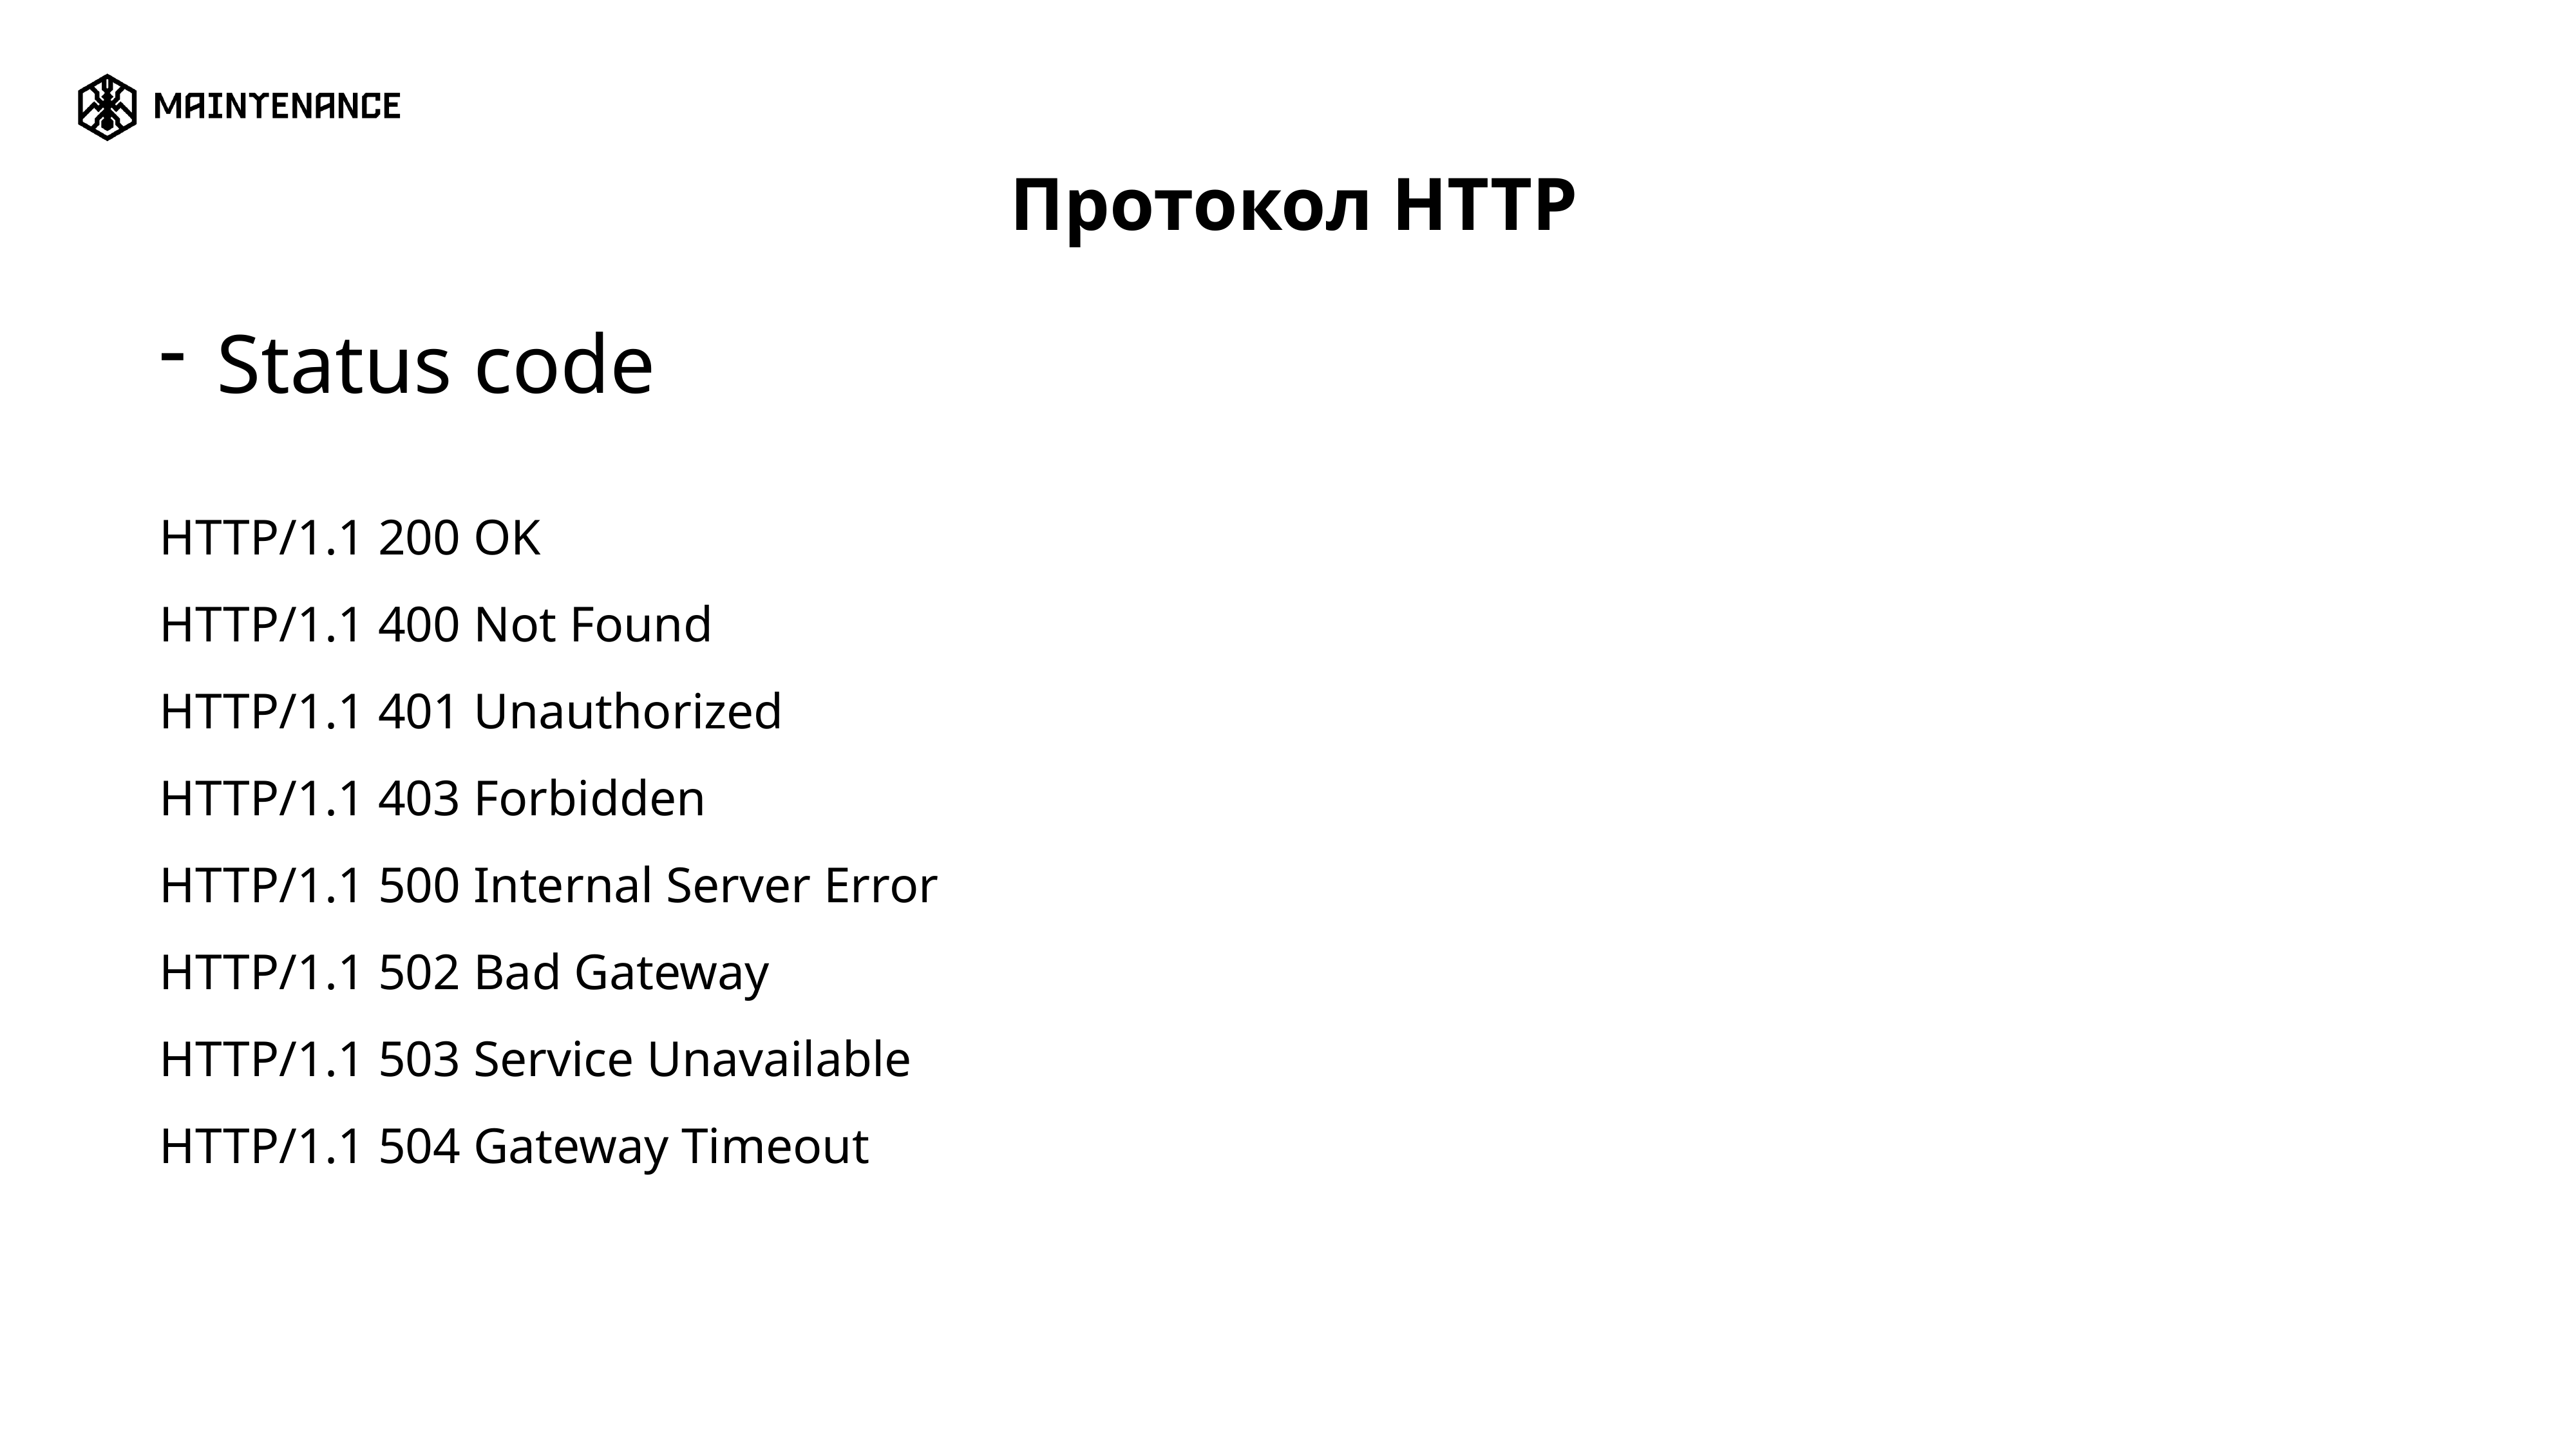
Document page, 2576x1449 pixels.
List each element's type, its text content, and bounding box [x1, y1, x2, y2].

text_box Протокол HTTP [77, 157, 2512, 245]
picture [53, 48, 425, 166]
text_box Status code [159, 312, 1271, 410]
text_box HTTP/1.1 200 OK HTTP/1.1 400 Not Found HTTP/1.1 401 Unauthorized HTTP/1.1 403 Forbidden HTTP/1.1 500 Internal Server Error HTTP/1.1 502 Bad Gateway HTTP/1.1 503 Service Unavailable HTTP/1.1 504 Gateway Timeout [159, 477, 1271, 1173]
